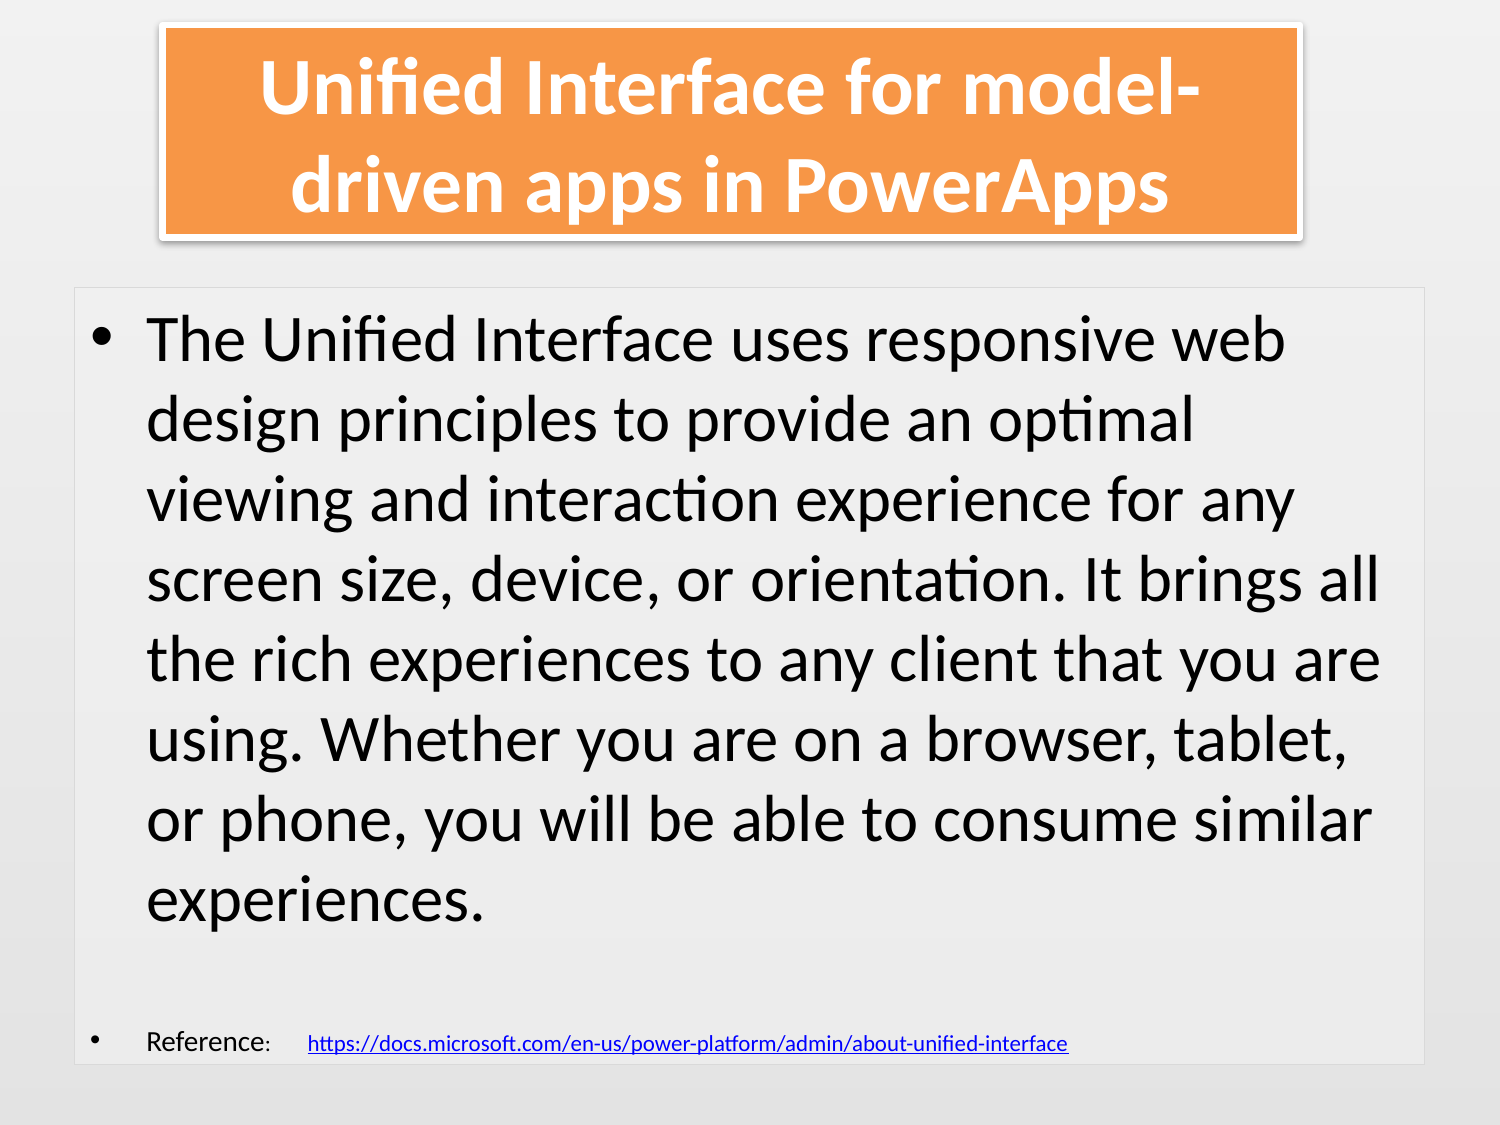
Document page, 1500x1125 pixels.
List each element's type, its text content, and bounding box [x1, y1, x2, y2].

title Unified Interface for model-driven apps in PowerApps [159, 22, 1303, 241]
text_box The Unified Interface uses responsive web design principles to provide an optimal viewing and interaction experience for any screen size, device, or orientation. It brings all the rich experiences to any client that you are using. Whether you are on a browser, tablet, or phone, you will be able to consume similar experiences. Reference: https://docs.microsoft.com/en-us/power-platform/admin/about-unified-interface [74, 287, 1425, 1065]
